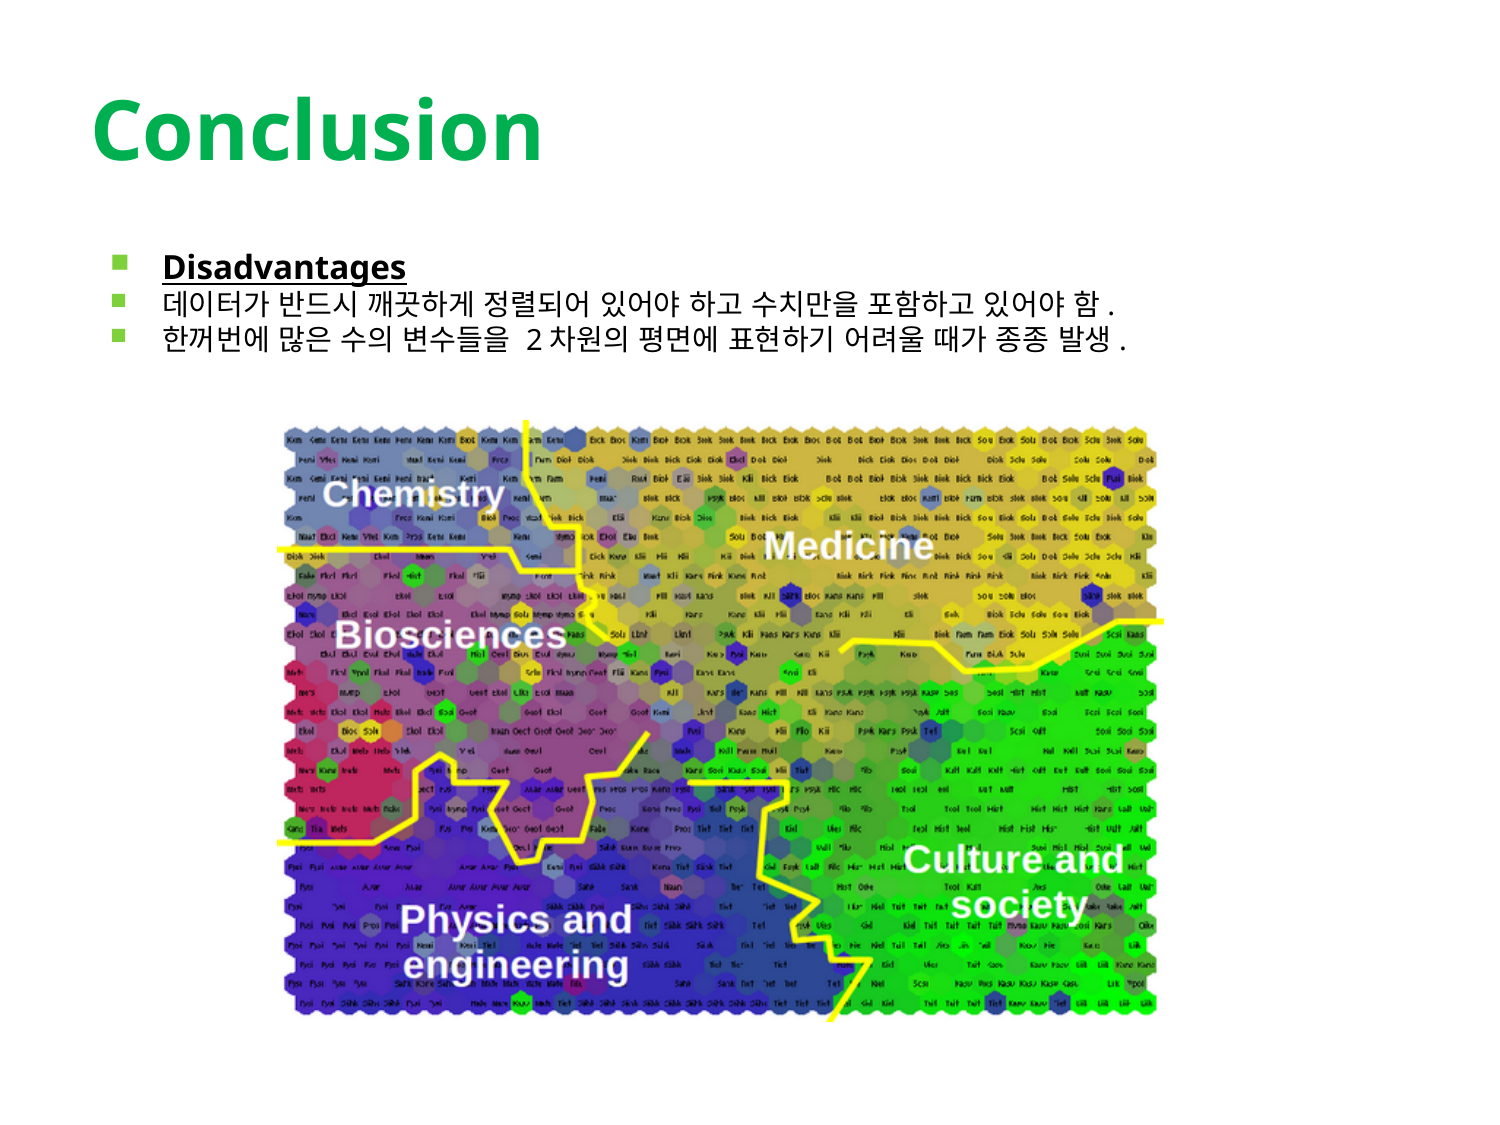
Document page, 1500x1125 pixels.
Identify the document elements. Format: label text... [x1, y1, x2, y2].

title Conclusion [75, 24, 1425, 231]
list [277, 420, 1164, 1022]
list Disadvantages 데이터가 반드시 깨끗하게 정렬되어 있어야 하고 수치만을 포함하고 있어야 함. 한꺼번에 많은 수의 변수들을 2차원의 평면에 표현하기 어려울 때가 종종 발생. [75, 231, 1329, 386]
